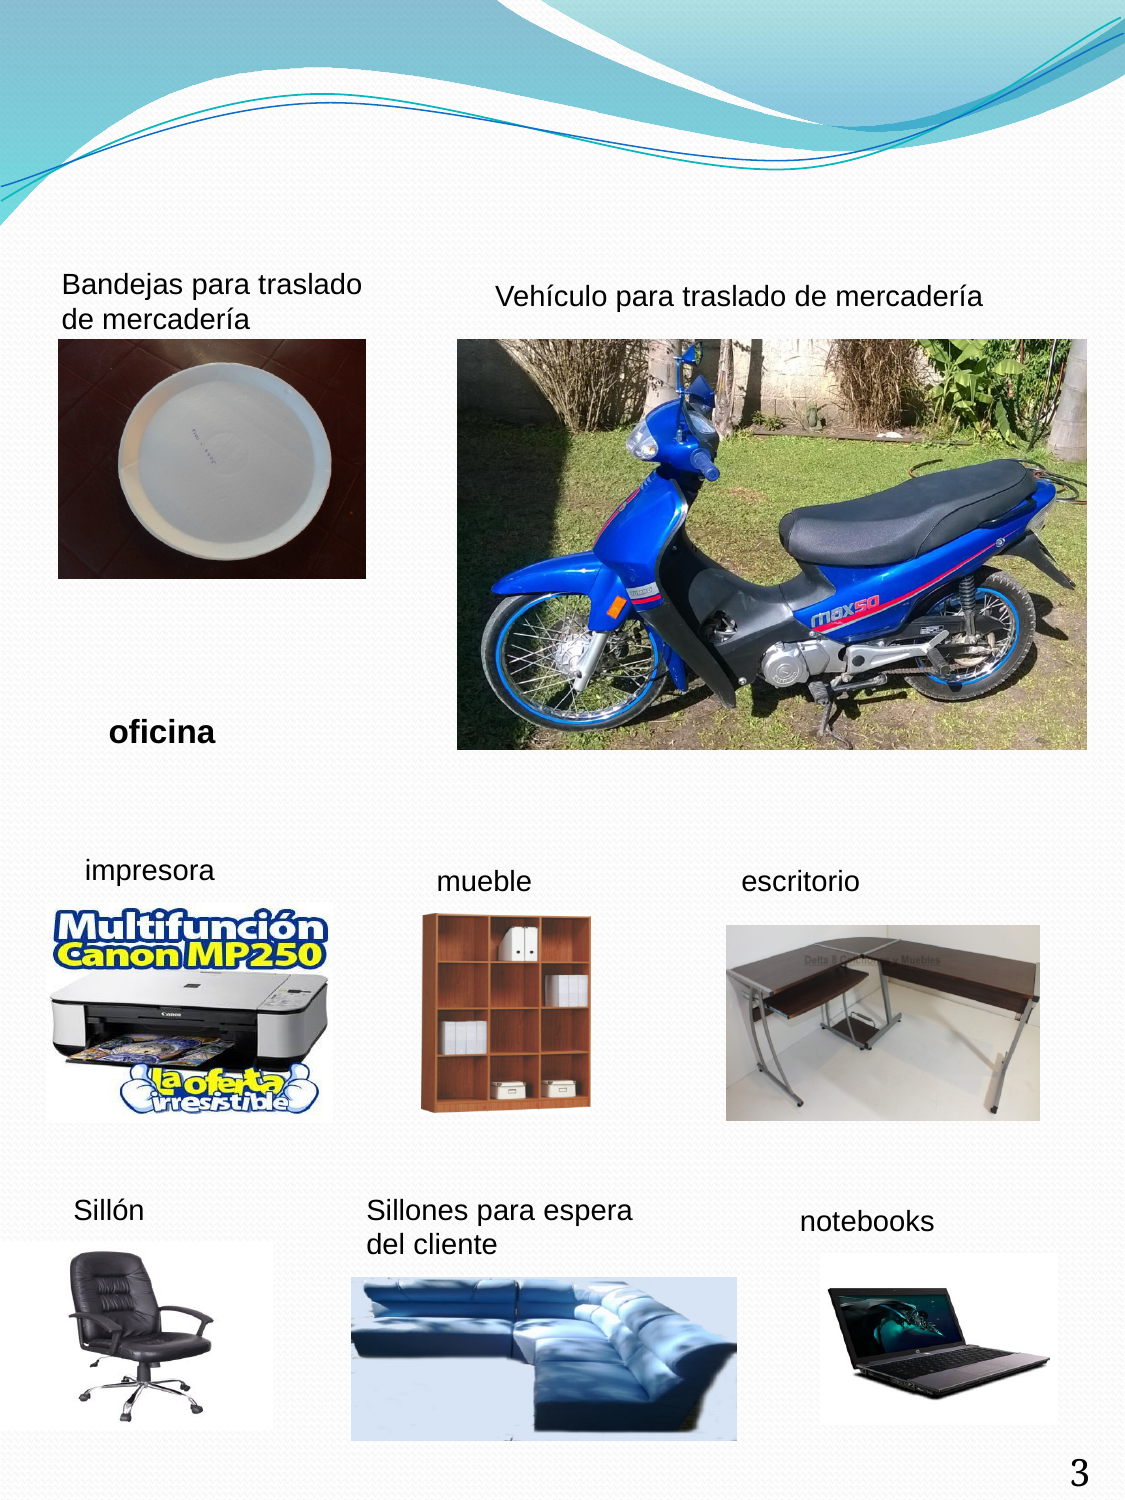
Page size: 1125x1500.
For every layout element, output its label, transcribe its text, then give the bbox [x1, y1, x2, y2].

picture [58, 339, 367, 579]
text_box notebooks [785, 1195, 996, 1245]
text_box Bandejas para traslado de mercadería [46, 257, 387, 343]
picture [421, 913, 592, 1113]
picture [456, 339, 1087, 751]
picture [0, 1241, 274, 1430]
text_box mueble [421, 855, 692, 906]
text_box Sillón [58, 1183, 235, 1234]
picture [46, 902, 333, 1123]
picture [351, 1277, 737, 1441]
text_box 30 [1054, 1441, 1125, 1500]
picture [726, 925, 1040, 1121]
text_box impresora [70, 843, 305, 894]
text_box Sillones para espera del cliente [351, 1183, 680, 1269]
text_box Vehículo para traslado de mercadería [480, 269, 1125, 320]
text_box escritorio [726, 855, 1125, 906]
picture [820, 1253, 1058, 1425]
text_box oficina [93, 703, 376, 758]
